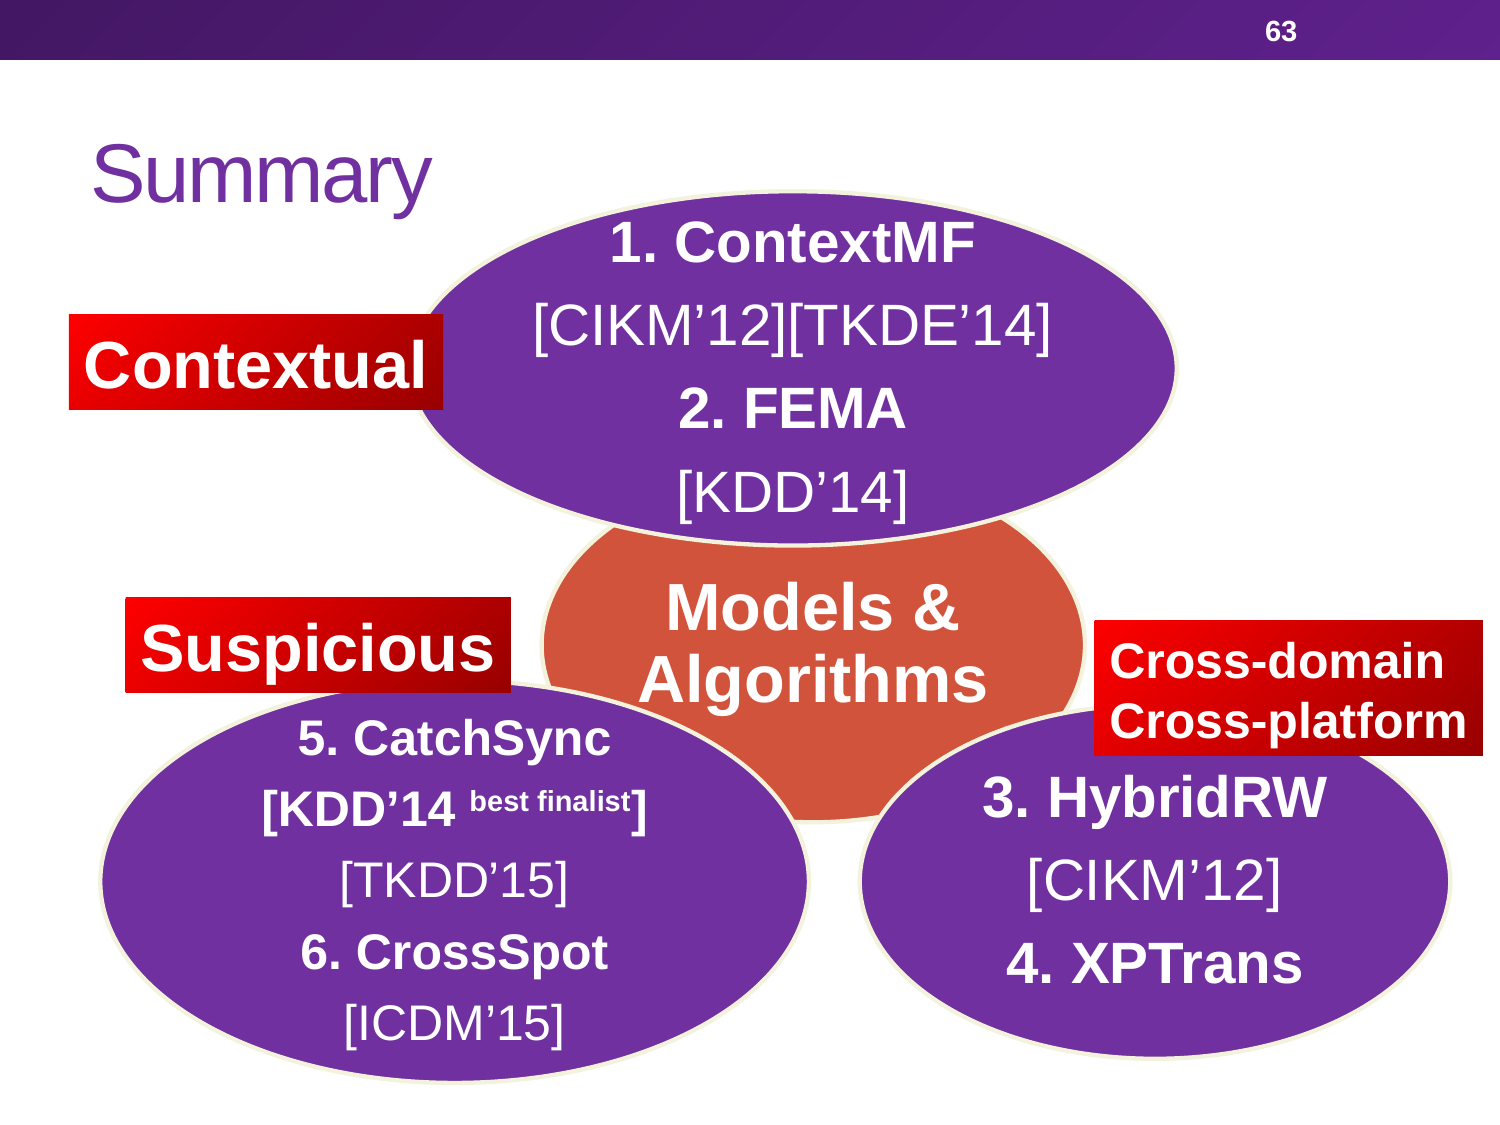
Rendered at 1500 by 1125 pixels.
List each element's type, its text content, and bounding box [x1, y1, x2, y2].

text_box Contextual [68, 314, 97, 410]
title Summary [75, 87, 1425, 250]
slide_number 63 [1250, 3, 1425, 57]
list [100, 250, 1451, 1052]
text_box Cross-domain Cross-platform [1459, 620, 1483, 756]
